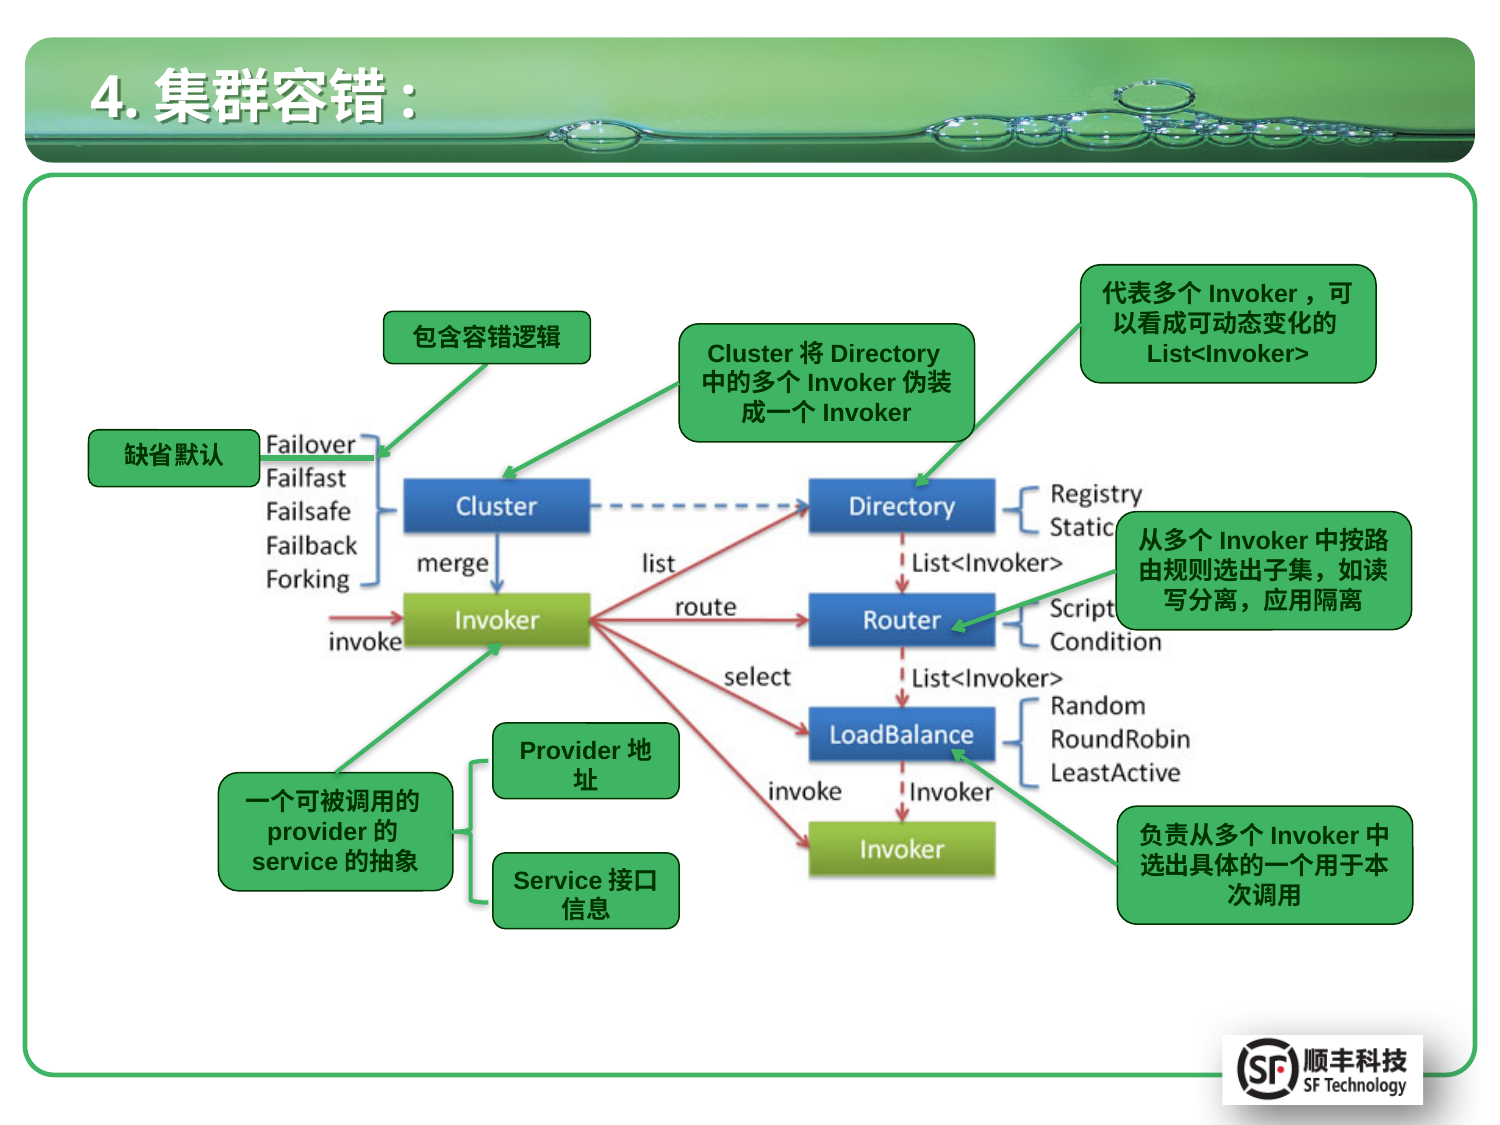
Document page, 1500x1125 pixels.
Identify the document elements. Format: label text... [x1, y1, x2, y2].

picture [24, 37, 1475, 163]
text_box Service接口信息 [492, 900, 680, 929]
text_box 从多个Invoker中按路由规则选出子集，如读写分离，应用隔离 [1204, 511, 1412, 630]
text_box Cluster将Directory中的多个Invoker伪装成一个Invoker [679, 323, 913, 420]
text_box 包含容错逻辑 [383, 311, 591, 364]
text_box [501, 382, 680, 478]
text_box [950, 748, 1118, 866]
picture [260, 421, 1199, 891]
text_box 缺省默认 [88, 429, 255, 487]
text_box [376, 363, 488, 459]
text_box 负责从多个Invoker中选出具体的一个用于本次调用 [1117, 806, 1413, 925]
text_box 代表多个Invoker，可以看成可动态变化的List<Invoker> [1080, 264, 1377, 383]
text_box 一个可被调用的provider的service的抽象 [218, 772, 255, 891]
title 4.集群容错: [75, 50, 1413, 138]
text_box [468, 900, 489, 905]
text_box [335, 642, 503, 773]
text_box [915, 323, 1081, 487]
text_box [950, 570, 1117, 630]
